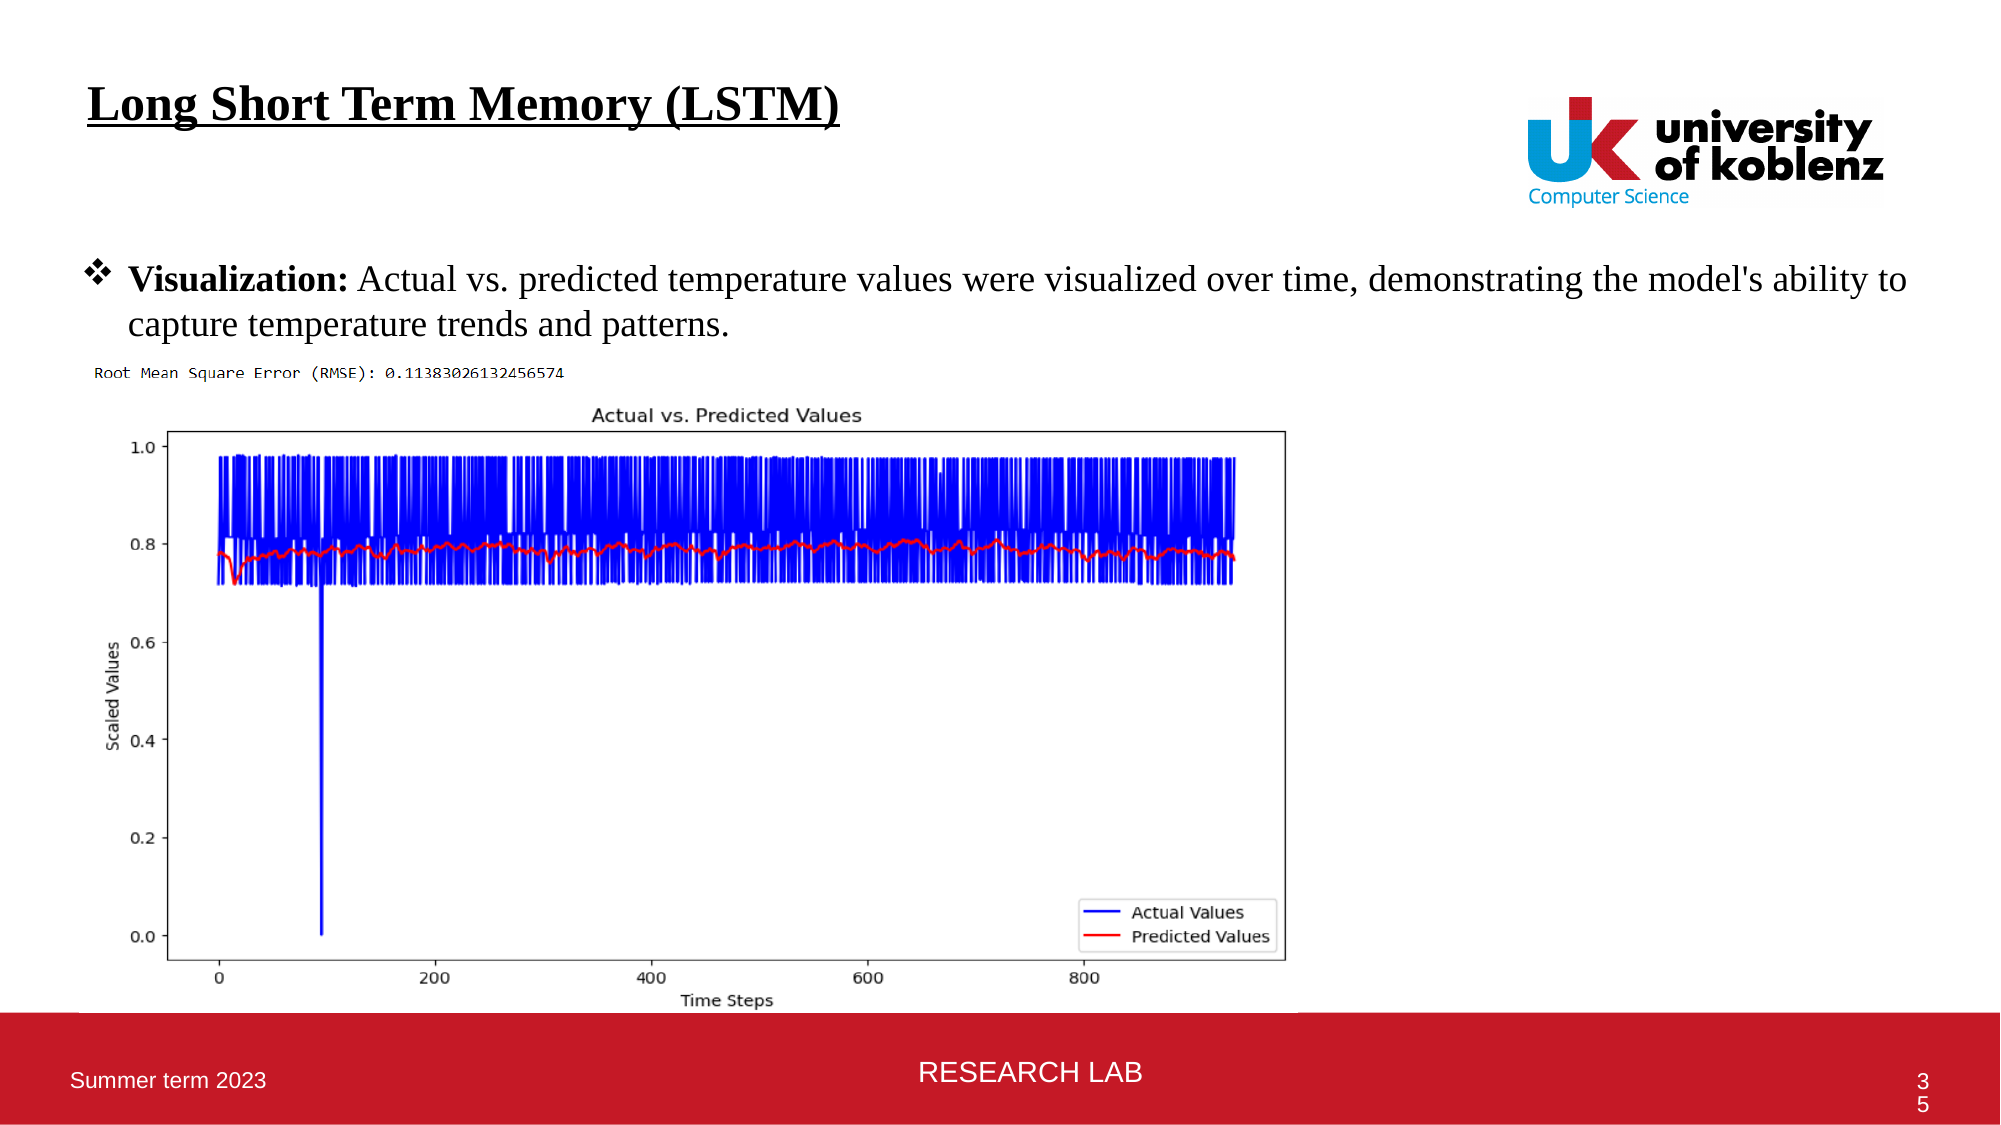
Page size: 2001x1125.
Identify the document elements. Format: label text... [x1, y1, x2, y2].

picture [1528, 97, 1884, 201]
slide_number 35 [1908, 1058, 1940, 1100]
picture [79, 364, 1298, 1013]
text_box Long Short Term Memory (LSTM) [79, 63, 891, 139]
text_box Visualization: Actual vs. predicted temperature values were visualized over time, demonstrating the model's ability to capture temperature trends and patterns. [73, 201, 1960, 397]
text_box Summer term 2023 [62, 1058, 514, 1102]
text_box RESEARCH LAB [310, 1046, 1751, 1124]
